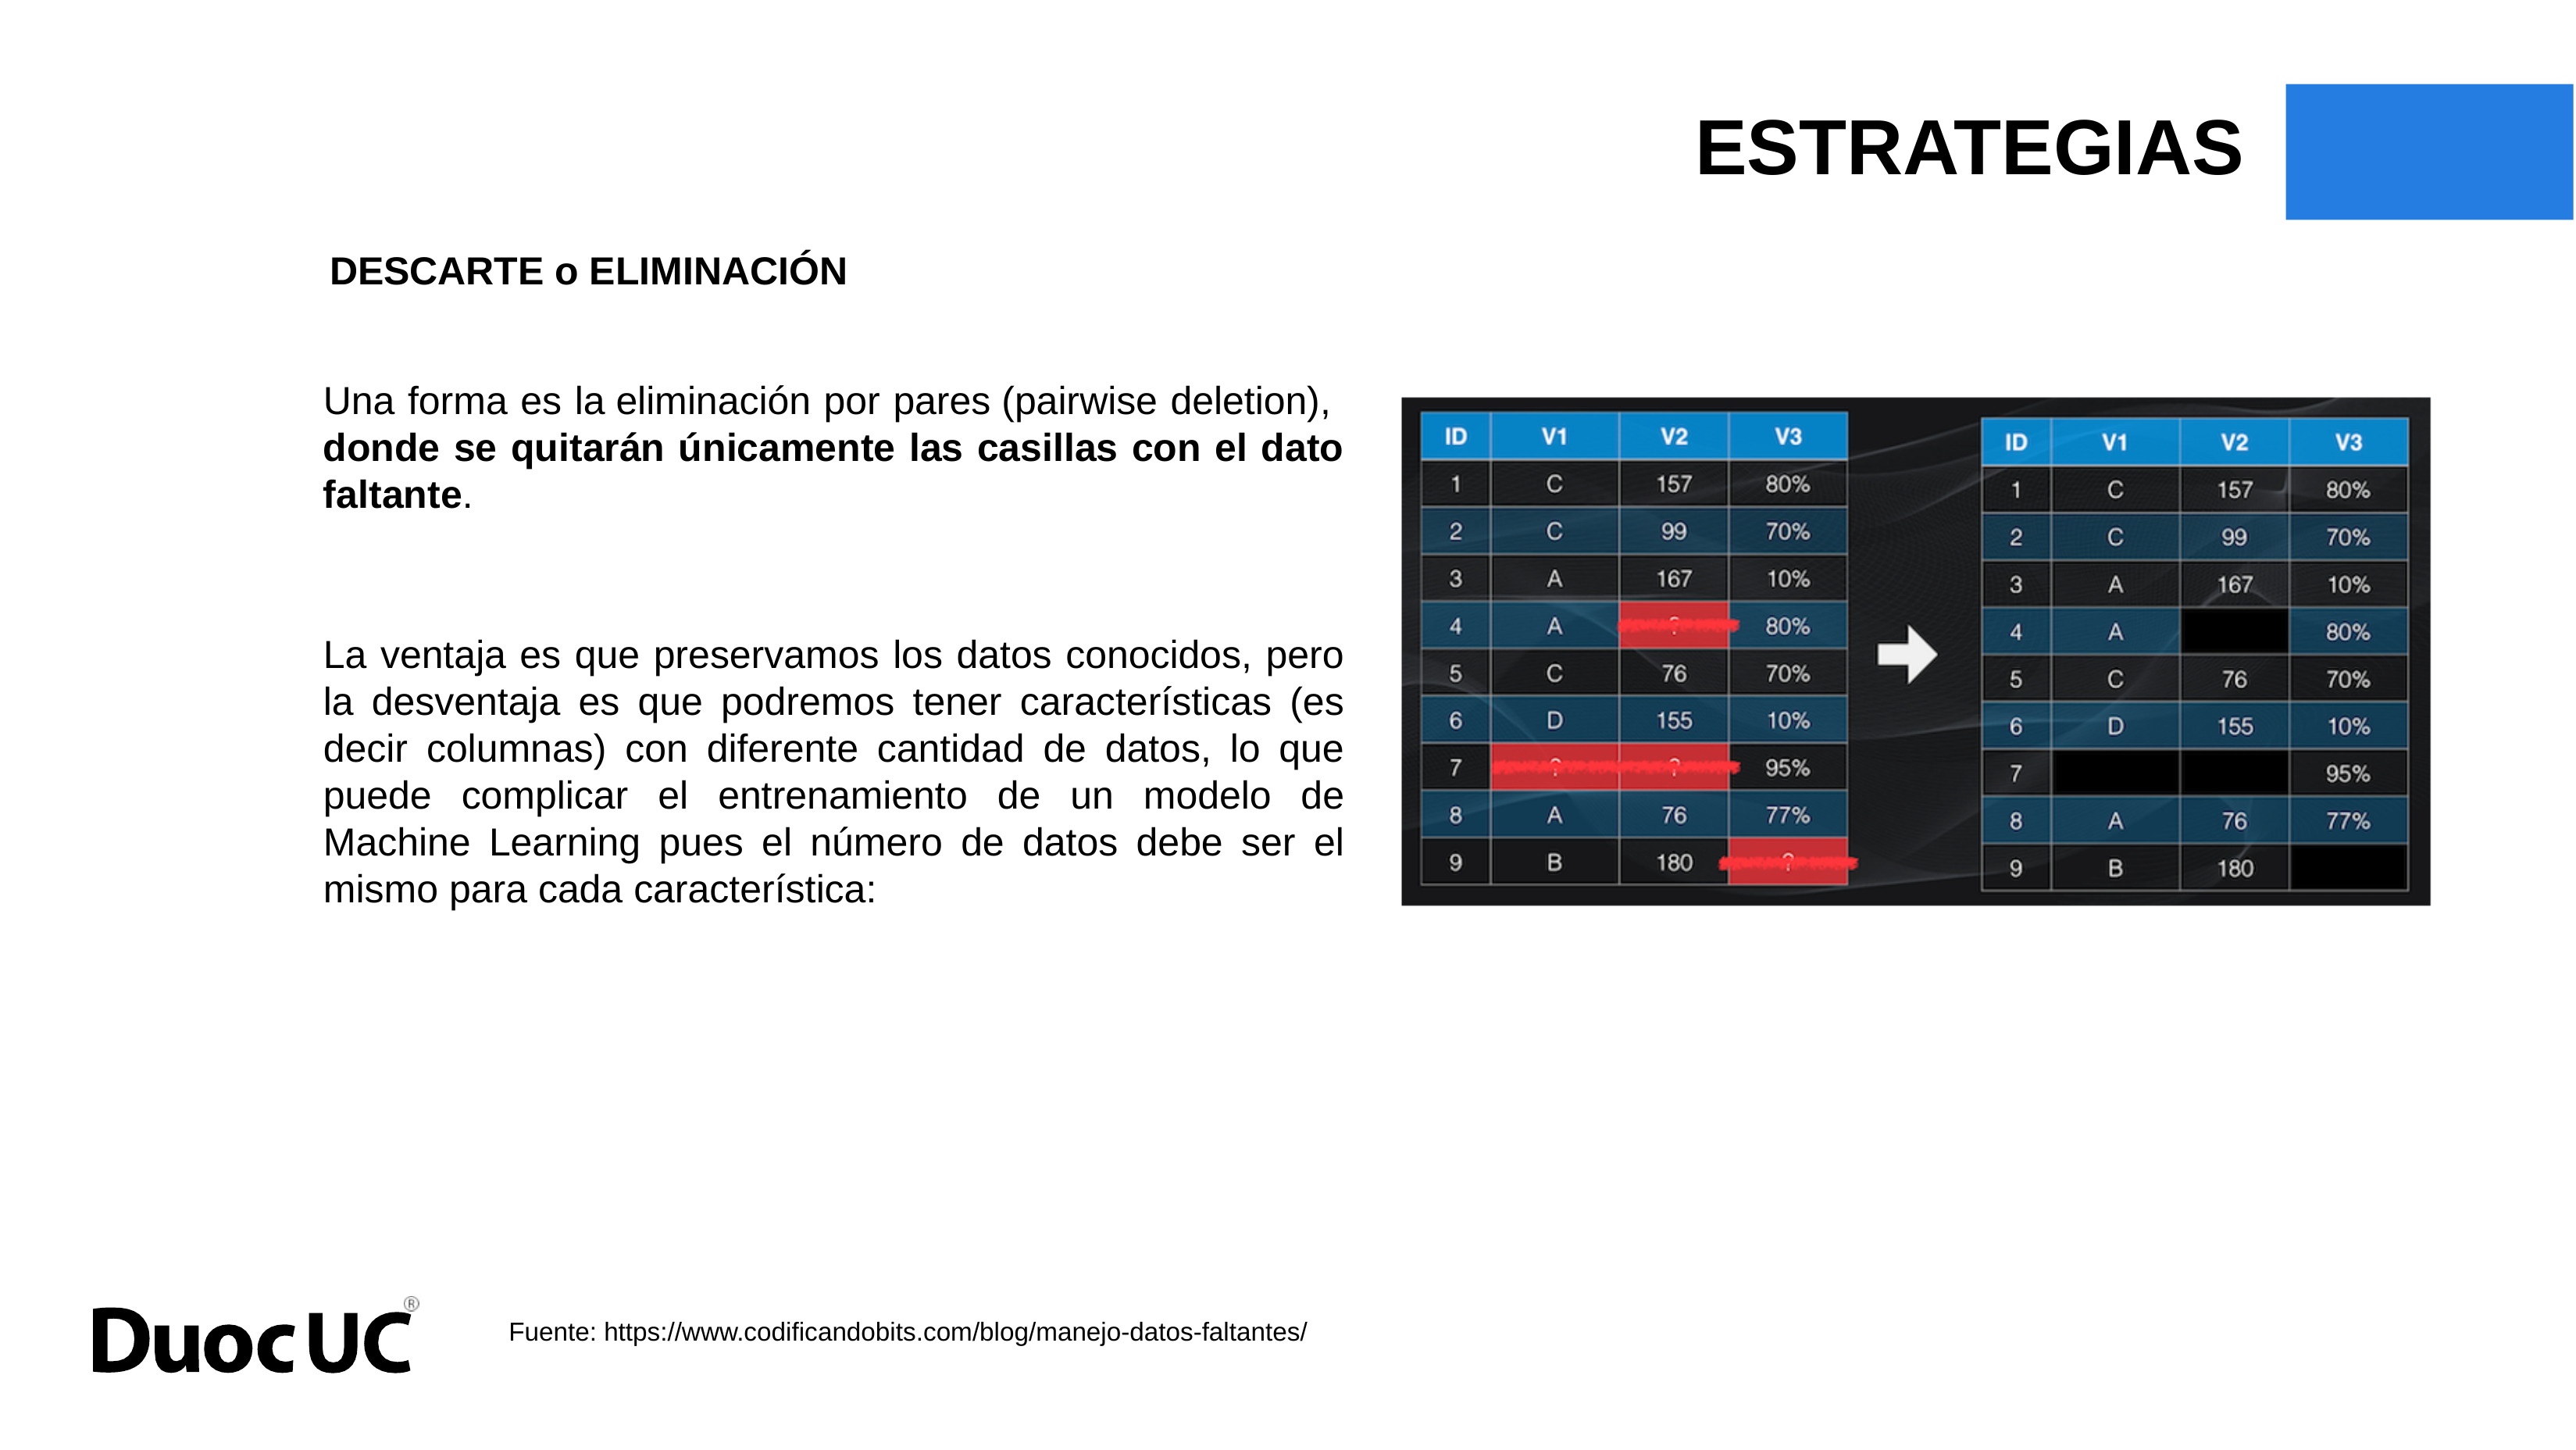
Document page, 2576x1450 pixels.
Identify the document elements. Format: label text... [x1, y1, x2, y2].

text_box DESCARTE o ELIMINACIÓN Una forma es la eliminación por pares (pairwise deletion), donde se quitarán únicamente las casillas con el dato faltante. La ventaja es que preservamos los datos conocidos, pero la desventaja es que podremos tener características (es decir columnas) con diferente cantidad de datos, lo que puede complicar el entrenamiento de un modelo de Machine Learning pues el número de datos debe ser el mismo para cada característica: [311, 236, 1357, 970]
text_box Fuente: https://www.codificandobits.com/blog/manejo-datos-faltantes/ [497, 1309, 1331, 1352]
list ESTRATEGIAS [93, 96, 2245, 927]
picture [404, 1296, 419, 1312]
picture [1395, 392, 2432, 911]
